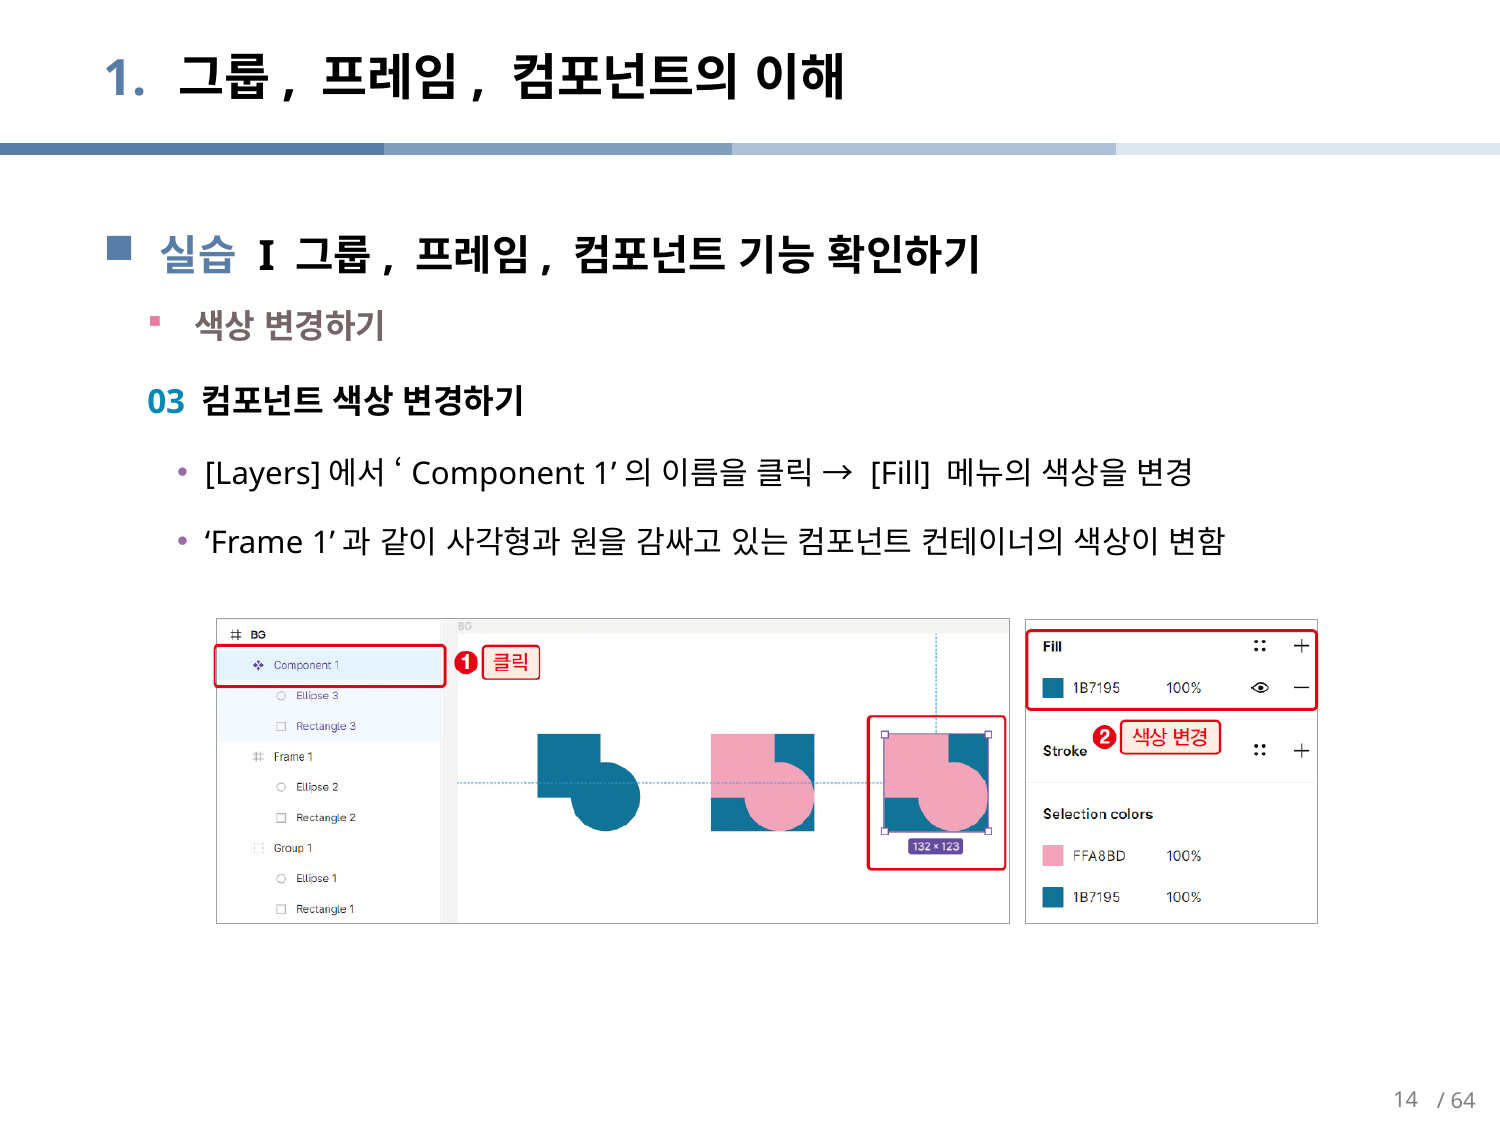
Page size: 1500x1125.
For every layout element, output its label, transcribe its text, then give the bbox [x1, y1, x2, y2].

list 실습 I 그룹, 프레임, 컴포넌트 기능 확인하기 색상 변경하기 03 컴포넌트 색상 변경하기 [Layers]에서 ‘Component 1’의 이름을 클릭 → [Fill] 메뉴의 색상을 변경 ‘Frame 1’과 같이 사각형과 원을 감싸고 있는 컴포넌트 컨테이너의 색상이 변함 [88, 196, 1436, 1083]
picture [206, 597, 1329, 944]
title 그룹, 프레임, 컴포넌트의 이해 [88, 30, 1211, 121]
